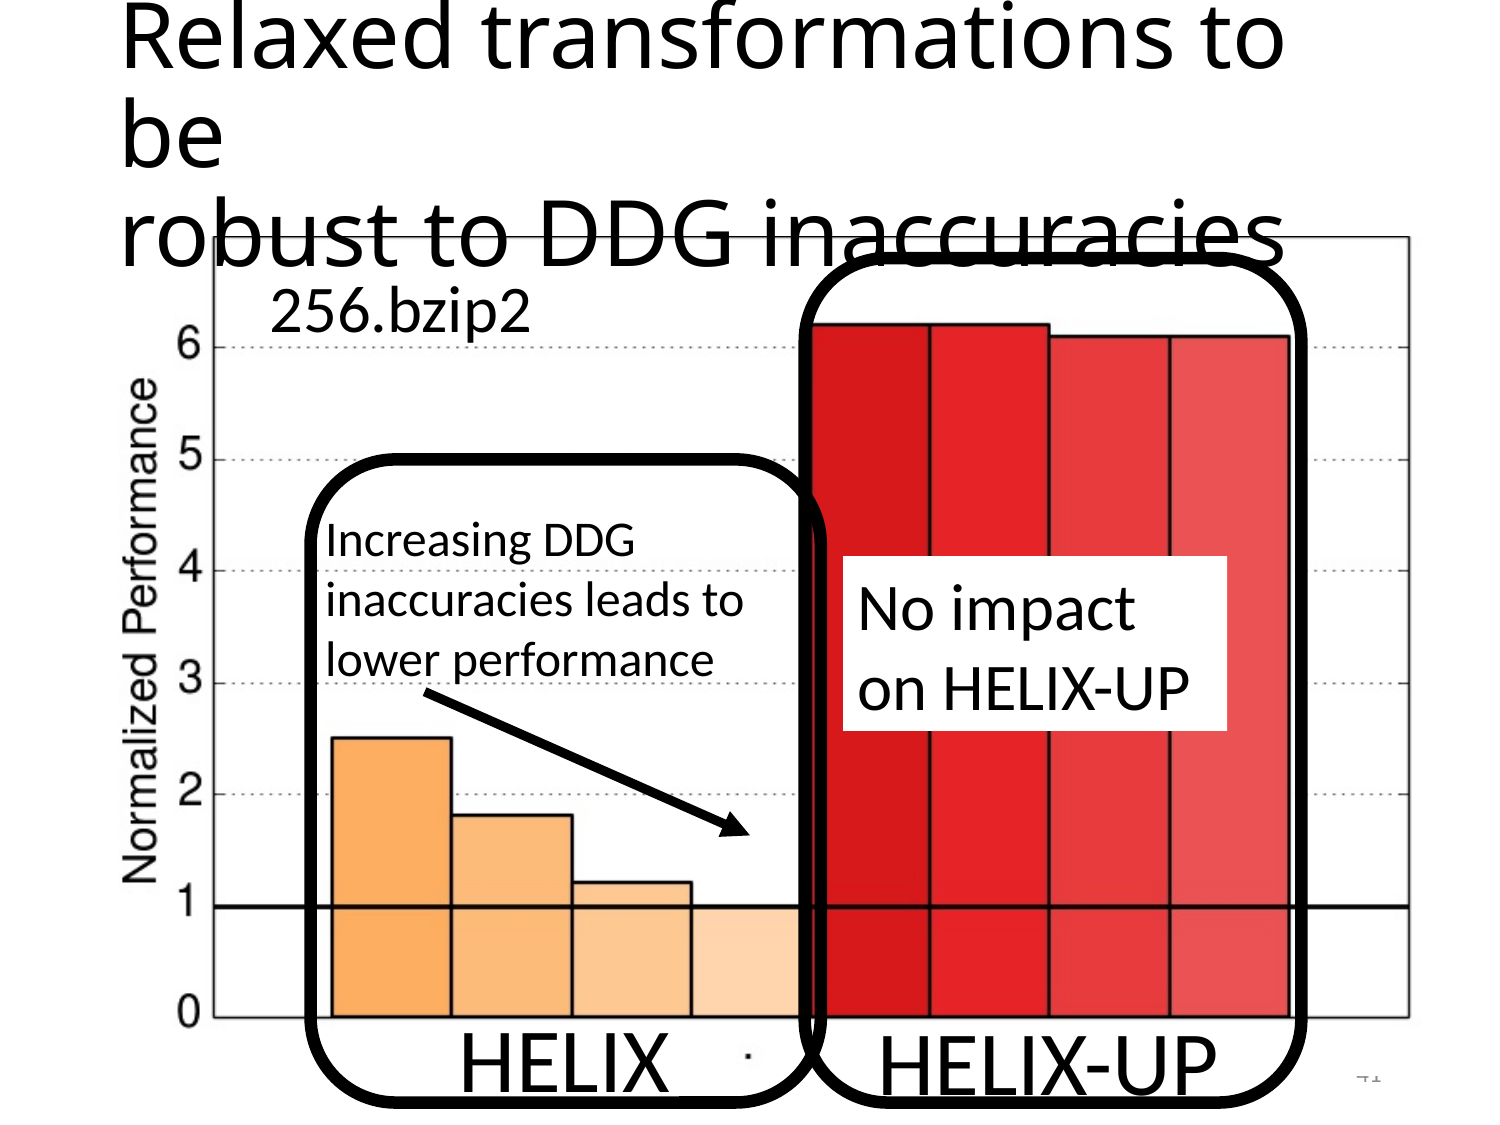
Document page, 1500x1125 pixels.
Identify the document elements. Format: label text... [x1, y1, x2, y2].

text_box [424, 691, 750, 836]
text_box [825, 1076, 862, 1100]
text_box [685, 1076, 799, 1104]
title Relaxed transformations to be robust to DDG inaccuracies [103, 29, 1397, 236]
text_box HELIX [444, 1076, 685, 1119]
slide_number 41 [1235, 1076, 1397, 1103]
text_box [332, 1076, 444, 1104]
picture [79, 236, 1422, 1076]
text_box [1234, 1076, 1281, 1103]
text_box HELIX-UP [862, 1076, 1234, 1121]
